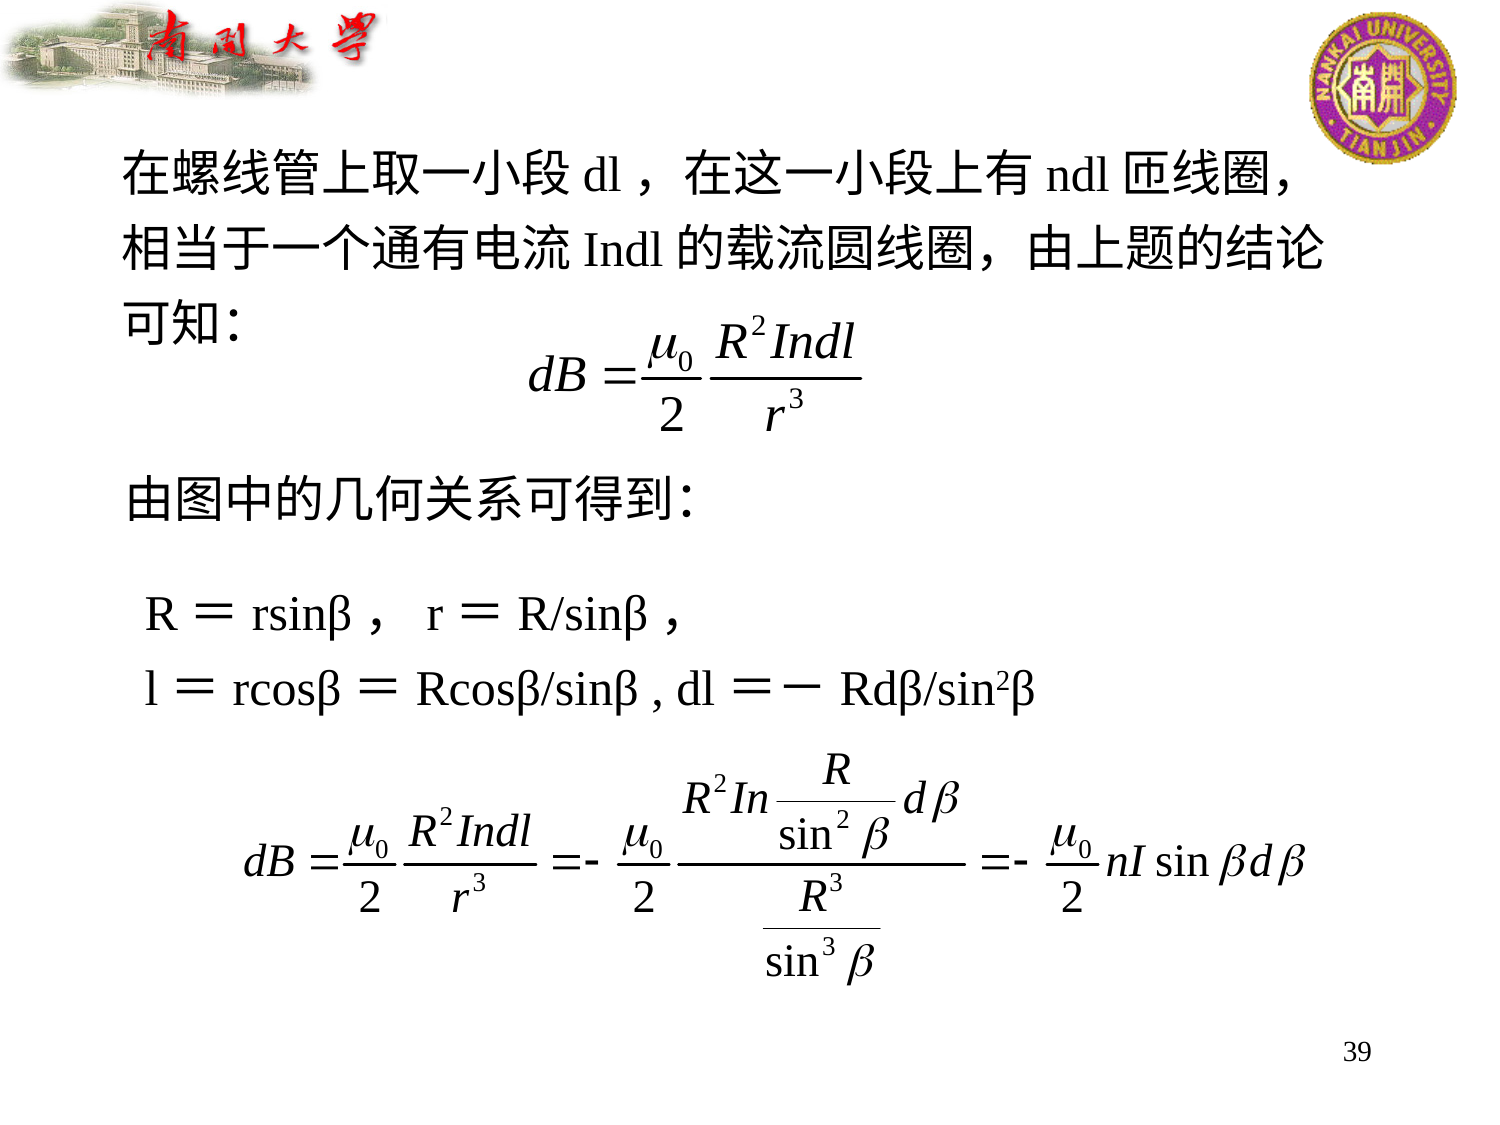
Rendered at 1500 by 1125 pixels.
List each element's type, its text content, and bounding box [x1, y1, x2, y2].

slide_number 39 [1074, 1024, 1388, 1101]
picture [1262, 0, 1500, 178]
picture [235, 739, 1318, 998]
picture [519, 300, 874, 443]
text_box R＝rsinβ，r＝R/sinβ， l＝rcosβ＝Rcosβ/sinβ , dl＝－Rdβ/sin2β [129, 558, 1500, 723]
text_box 在螺线管上取一小段dl，在这一小段上有ndl匝线圈，相当于一个通有电流Indl的载流圆线圈，由上题的结论可知： [106, 119, 1347, 360]
text_box 由图中的几何关系可得到： [109, 459, 740, 535]
picture [0, 0, 388, 100]
